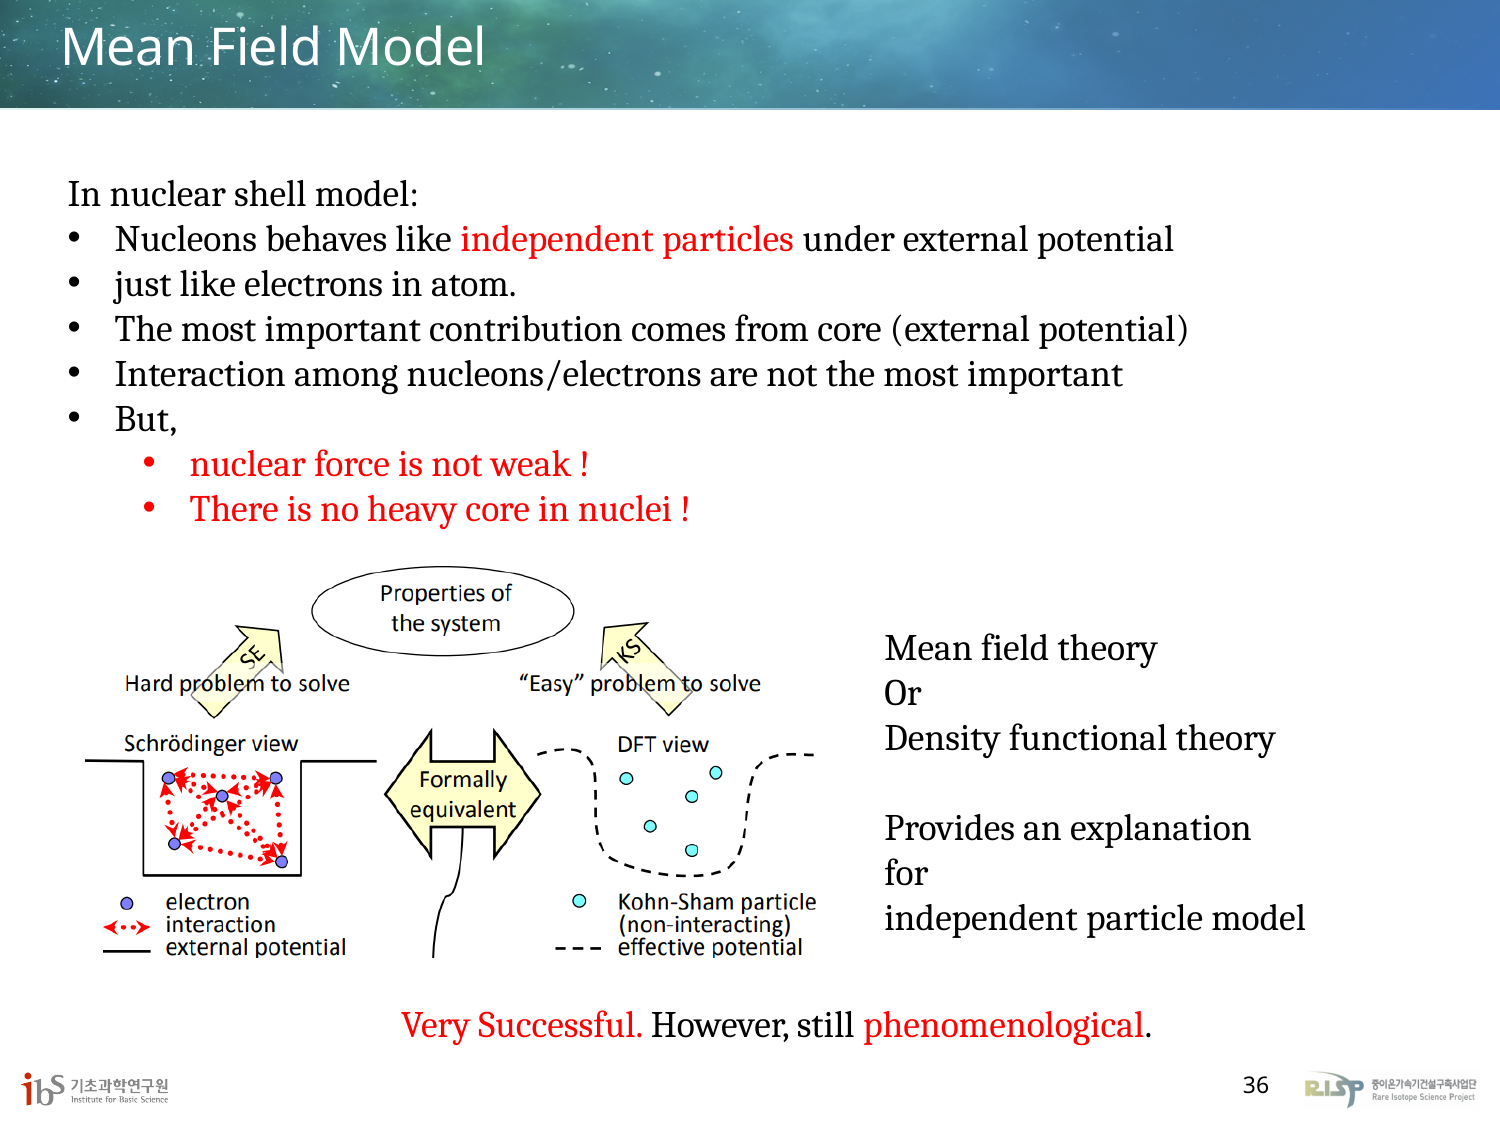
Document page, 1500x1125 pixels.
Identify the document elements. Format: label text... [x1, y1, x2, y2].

picture [21, 1072, 168, 1106]
text_box In nuclear shell model: Nucleons behaves like independent particles under external potential just like electrons in atom. The most important contribution comes from core (external potential) Interaction among nucleons/electrons are not the most important But, nuclear force is not weak ! There is no heavy core in nuclei ! [52, 161, 1447, 537]
text_box Very Successful. However, still phenomenological. [386, 993, 1231, 1053]
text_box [0, 0, 1500, 110]
text_box Mean field theory Or Density functional theory Provides an explanation for independent particle model [869, 615, 1488, 945]
picture [1303, 1069, 1478, 1110]
picture [33, 556, 840, 958]
